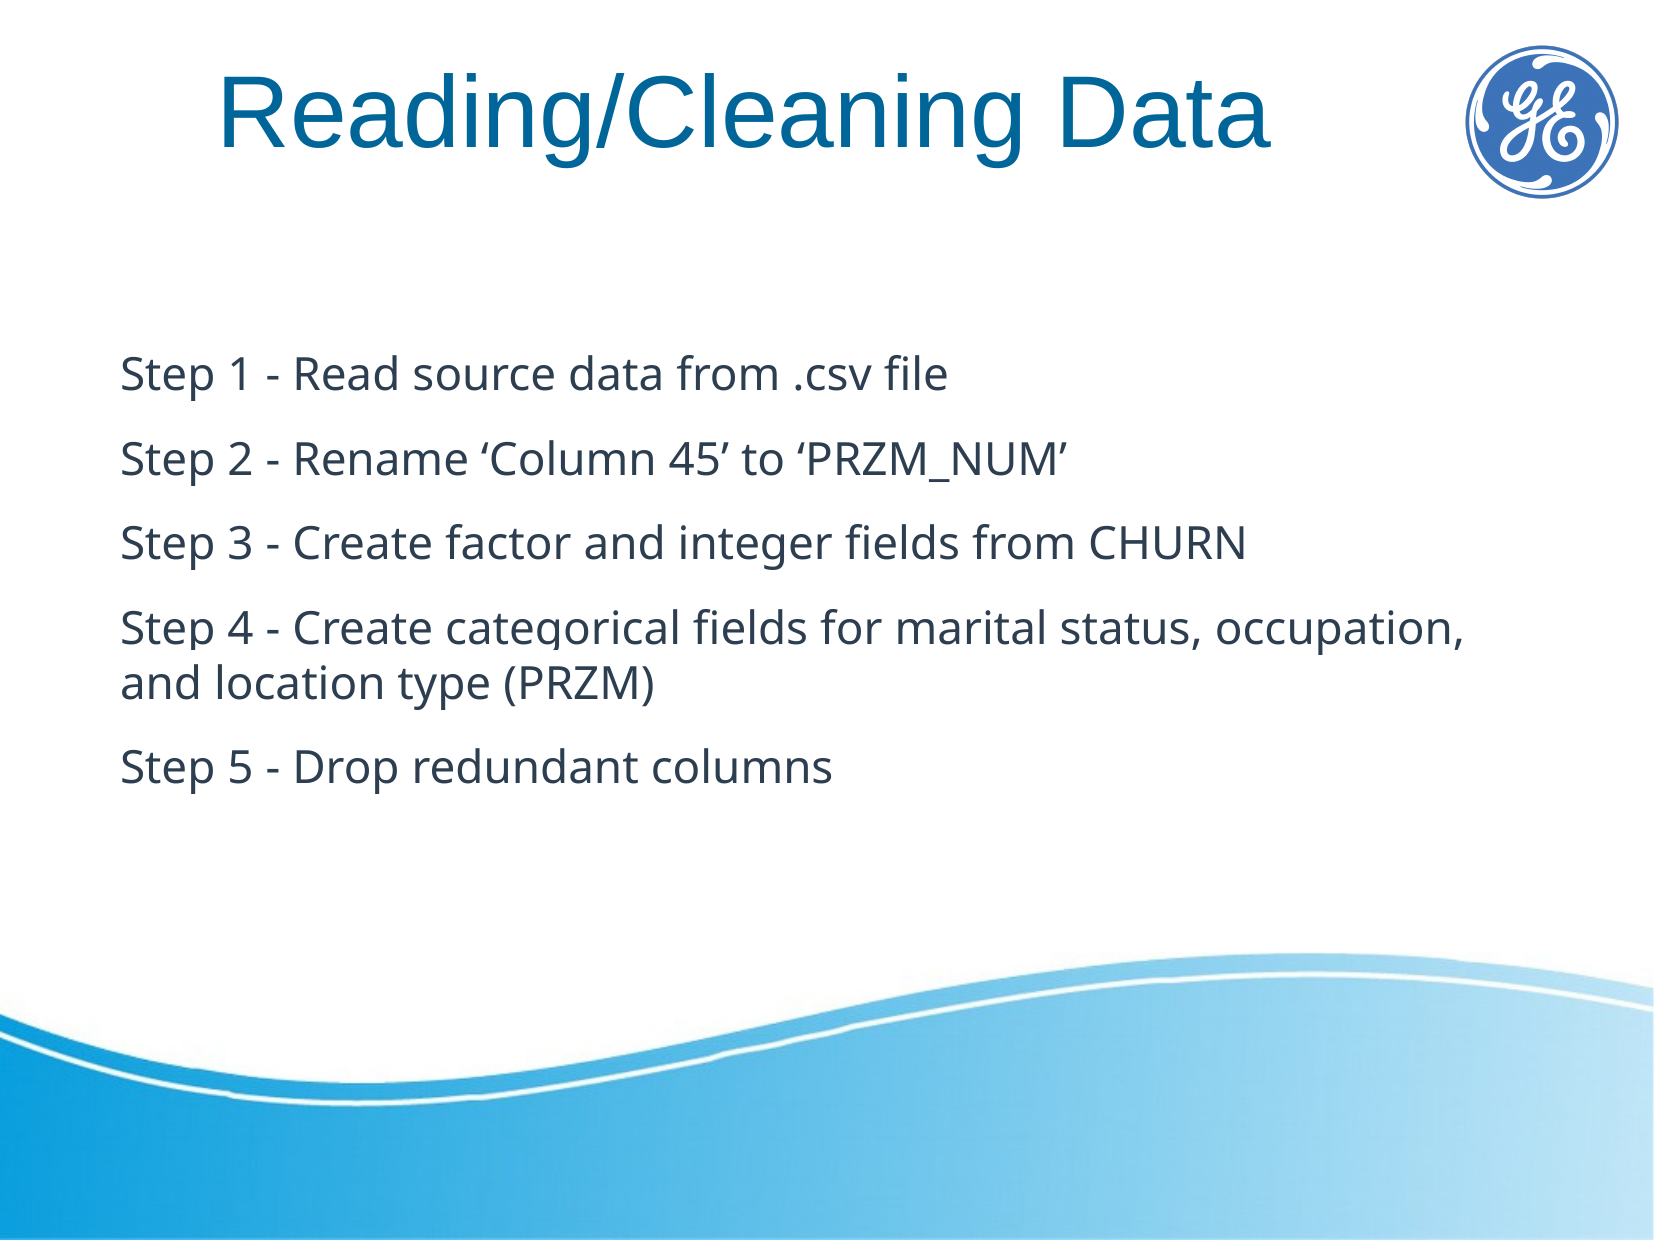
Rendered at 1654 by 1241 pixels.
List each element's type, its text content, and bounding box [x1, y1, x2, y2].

text_box Step 1 - Read source data from .csv file Step 2 - Rename ‘Column 45’ to ‘PRZM_NUM’ Step 3 - Create factor and integer fields from CHURN Step 4 - Create categorical fields for marital status, occupation, and location type (PRZM) Step 5 - Drop redundant columns [120, 345, 1545, 870]
picture [0, 952, 1654, 1240]
text_box Reading/Cleaning Data [0, 2, 1488, 210]
picture [1464, 44, 1621, 201]
